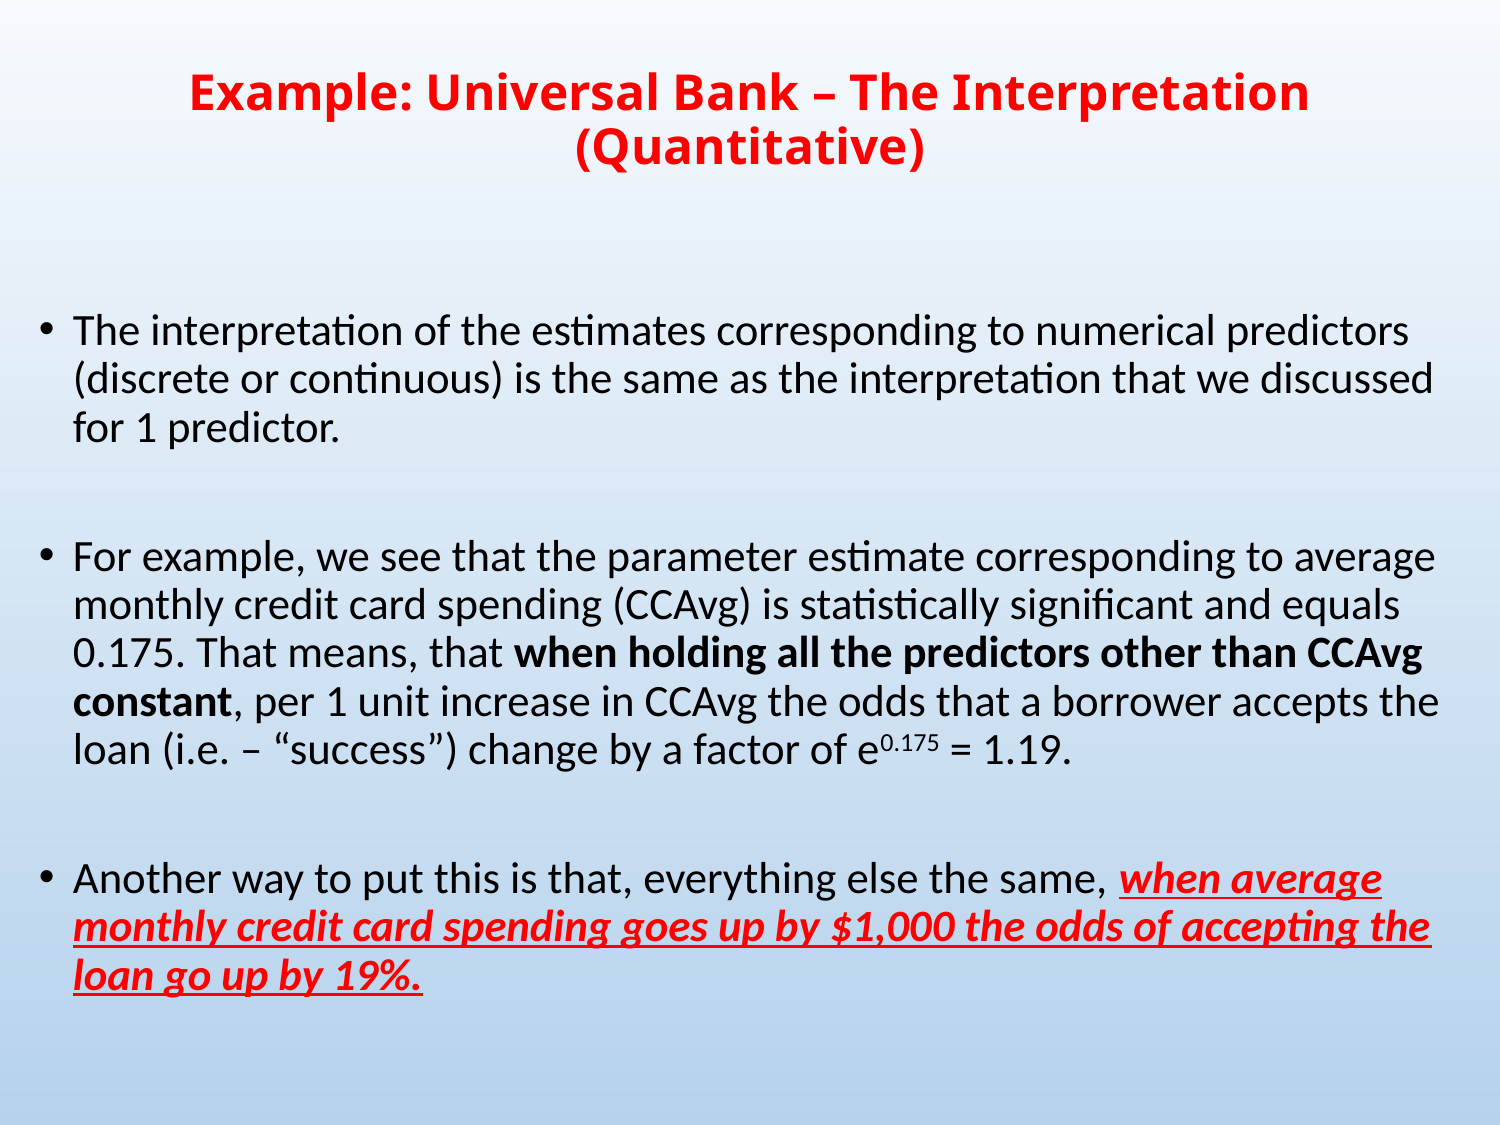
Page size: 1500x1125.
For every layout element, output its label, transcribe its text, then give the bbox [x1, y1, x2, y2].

title Example: Universal Bank – The Interpretation (Quantitative) [103, 59, 1397, 183]
list The interpretation of the estimates corresponding to numerical predictors (discrete or continuous) is the same as the interpretation that we discussed for 1 predictor. For example, we see that the parameter estimate corresponding to average monthly credit card spending (CCAvg) is statistically significant and equals 0.175. That means, that when holding all the predictors other than CCAvg constant, per 1 unit increase in CCAvg the odds that a borrower accepts the loan (i.e. – “success”) change by a factor of e0.175 = 1.19. Another way to put this is that, everything else the same, when average monthly credit card spending goes up by $1,000 the odds of accepting the loan go up by 19%. [23, 299, 1466, 1014]
